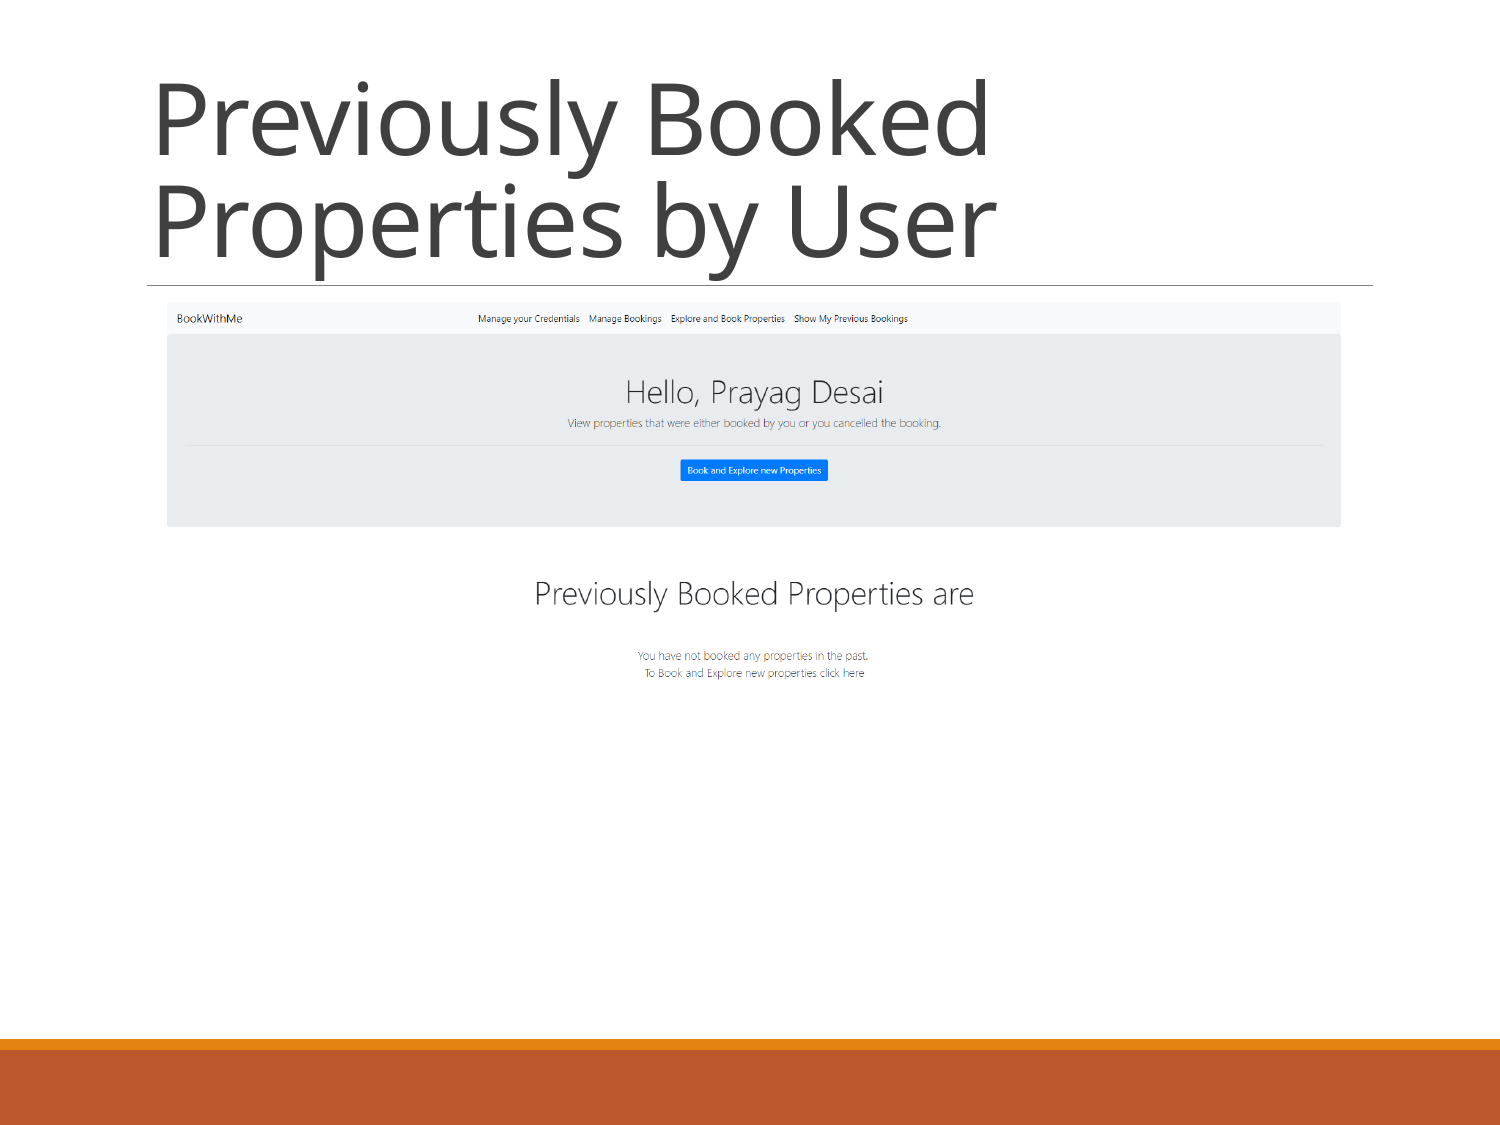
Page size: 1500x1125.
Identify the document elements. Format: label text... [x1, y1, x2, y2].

title Previously Booked Properties by User [135, 47, 1373, 285]
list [166, 302, 1341, 964]
